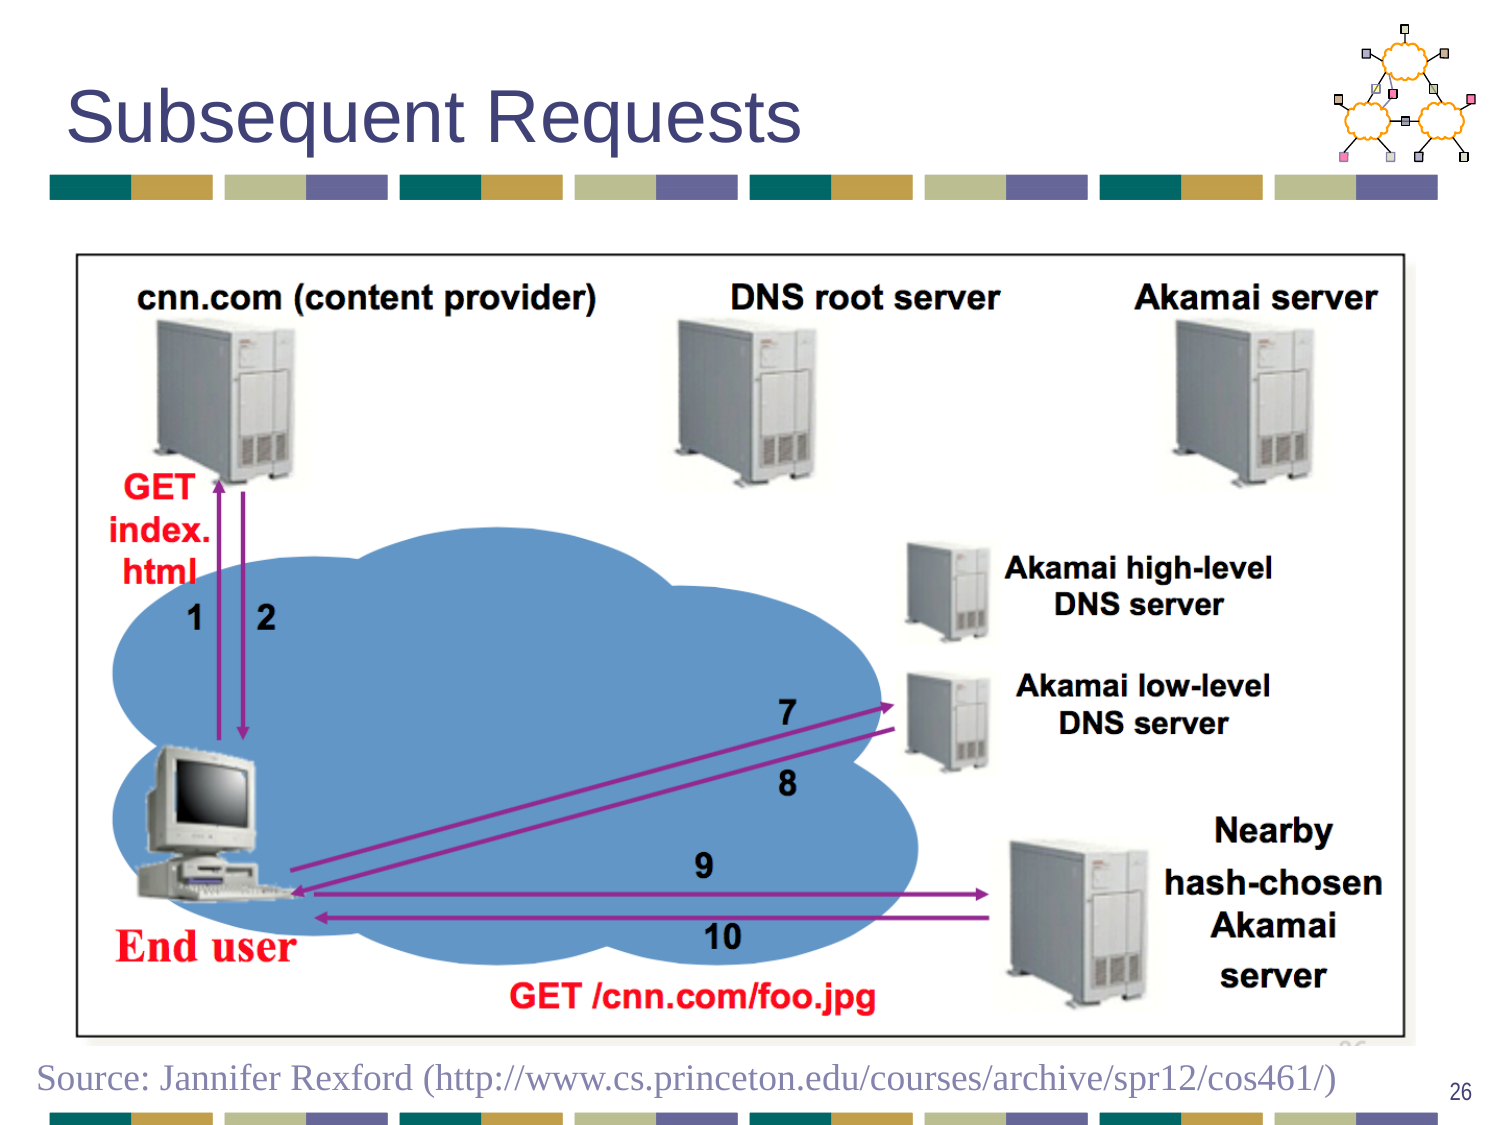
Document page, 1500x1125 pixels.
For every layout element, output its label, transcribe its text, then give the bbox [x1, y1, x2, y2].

text_box Source: Jannifer Rexford (http://www.cs.princeton.edu/courses/archive/spr12/cos461/) [21, 1045, 1174, 1106]
title Subsequent Requests [50, 62, 1438, 163]
slide_number 26 [1174, 1037, 1488, 1113]
picture [71, 249, 1416, 1046]
